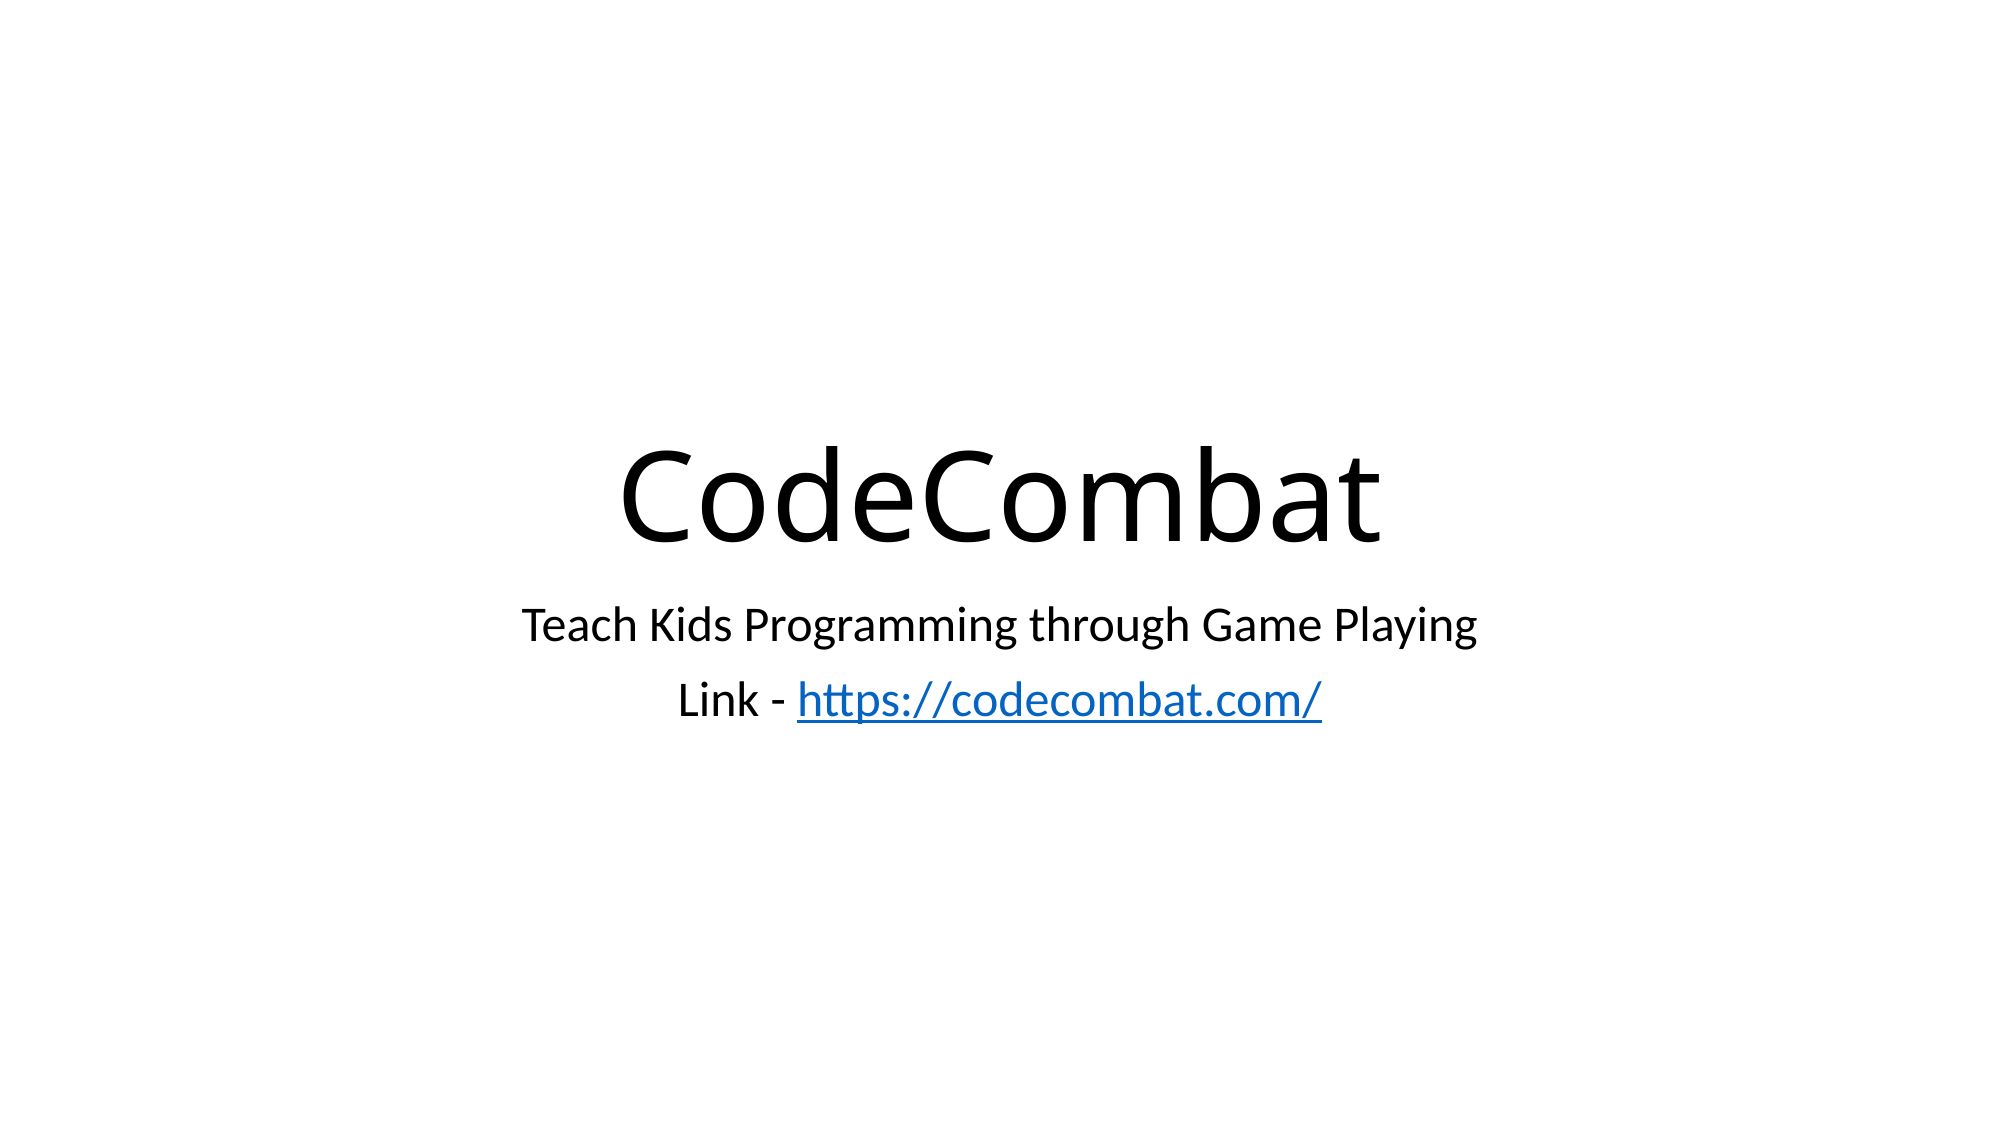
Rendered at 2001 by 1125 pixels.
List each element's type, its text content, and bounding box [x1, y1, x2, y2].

title CodeCombat [249, 184, 1750, 576]
subtitle Teach Kids Programming through Game Playing Link - https://codecombat.com/ [249, 590, 1750, 863]
